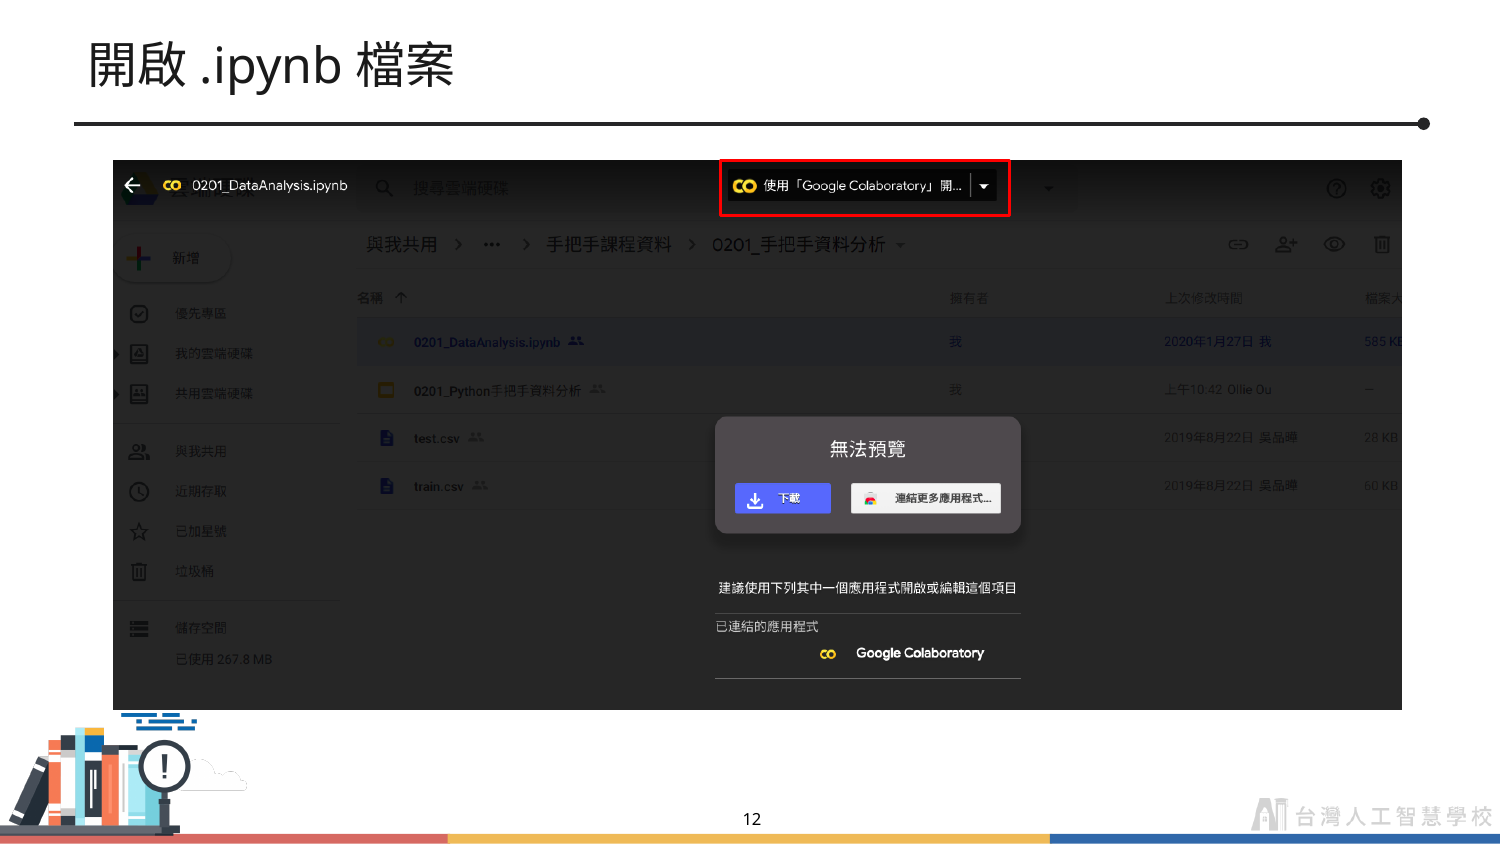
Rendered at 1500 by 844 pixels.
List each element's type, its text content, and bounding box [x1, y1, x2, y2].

picture [112, 160, 1402, 710]
picture [0, 713, 247, 836]
slide_number ‹#› [712, 804, 792, 844]
title 開啟.ipynb檔案 [72, 18, 1409, 117]
